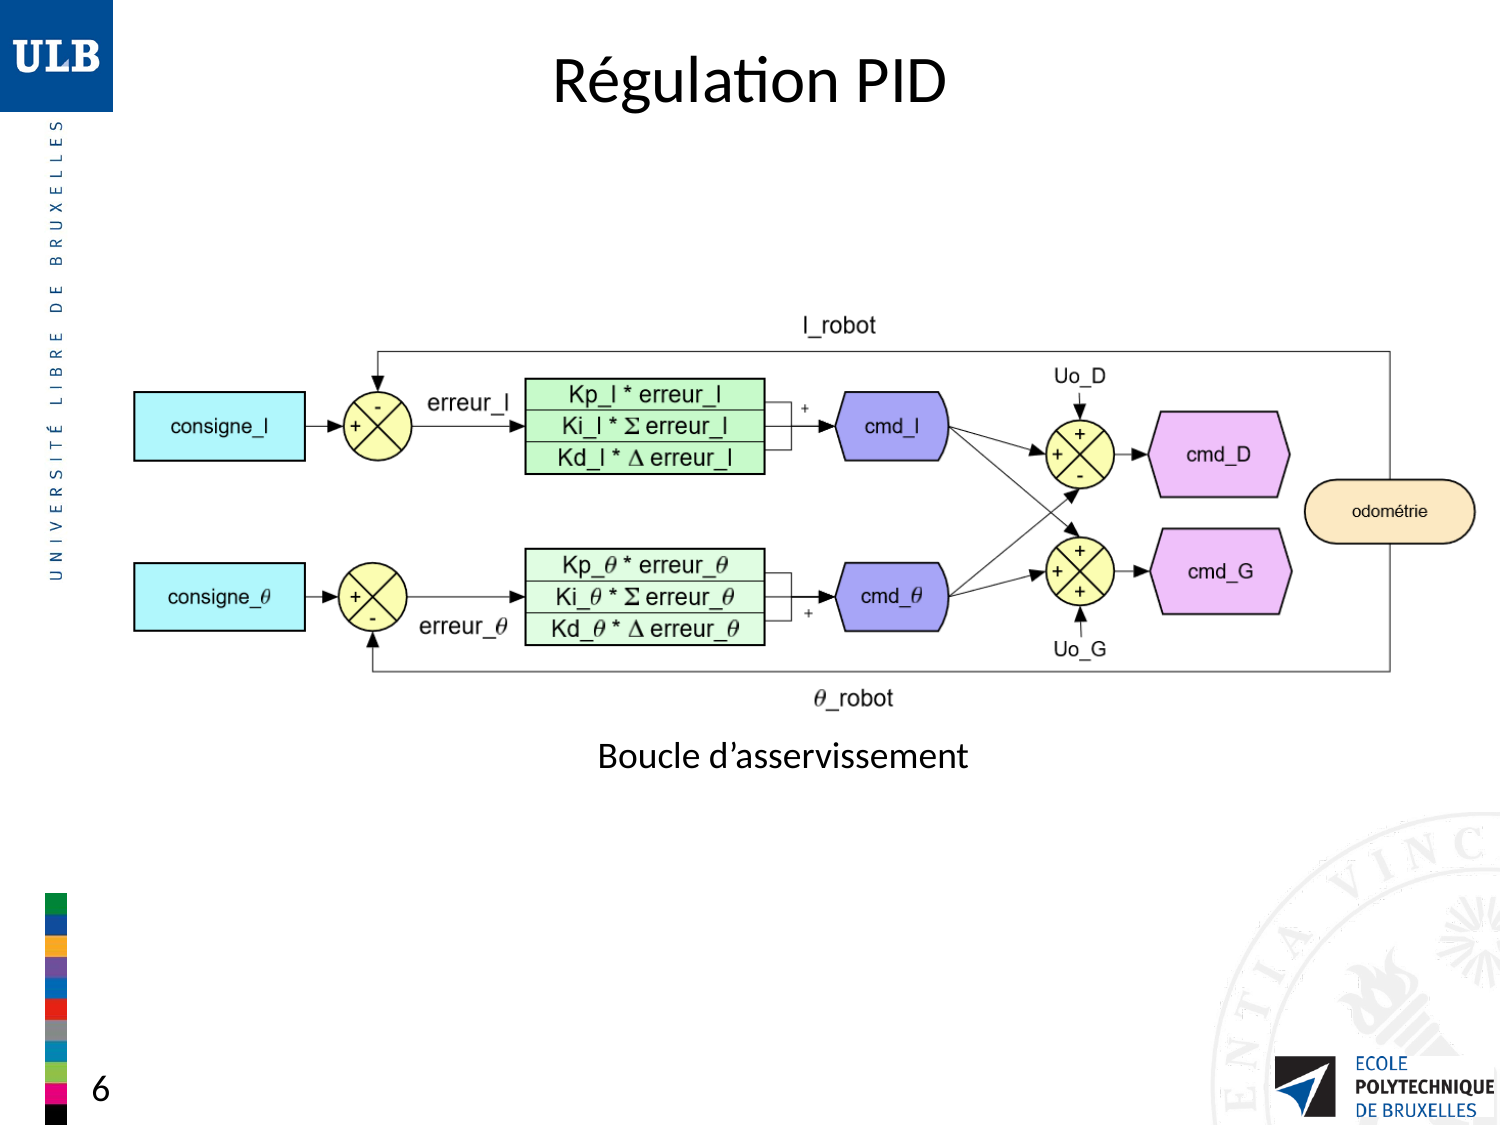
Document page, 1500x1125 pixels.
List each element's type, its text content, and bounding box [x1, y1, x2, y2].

text_box 6 [76, 1056, 278, 1116]
title Régulation PID [490, 26, 1010, 126]
picture [118, 305, 1500, 725]
picture [45, 1062, 67, 1125]
picture [1210, 812, 1500, 1125]
picture [45, 893, 67, 914]
picture [45, 917, 67, 1042]
picture [0, 0, 113, 583]
text_box Boucle d’asservissement [582, 732, 1068, 784]
